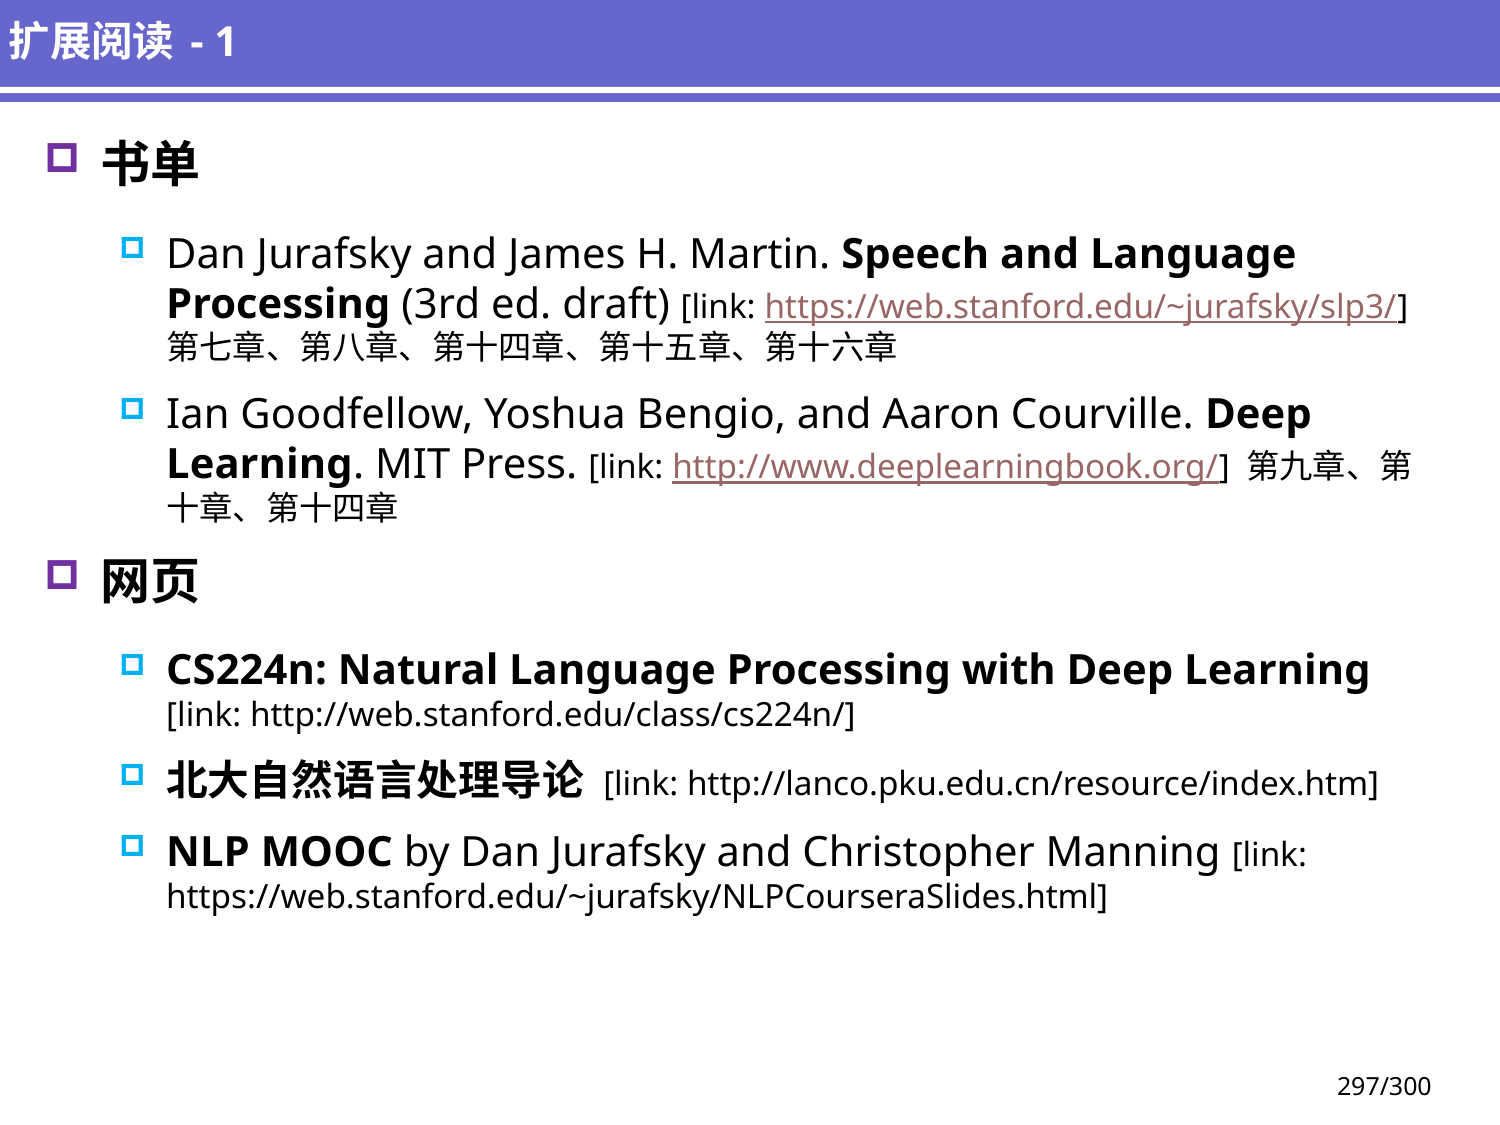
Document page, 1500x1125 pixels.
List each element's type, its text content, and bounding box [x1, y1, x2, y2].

list 书单 Dan Jurafsky and James H. Martin. Speech and Language Processing (3rd ed. draft) [link: https://web.stanford.edu/~jurafsky/slp3/] 第七章、第八章、第十四章、第十五章、第十六章 Ian Goodfellow, Yoshua Bengio, and Aaron Courville. Deep Learning. MIT Press. [link: http://www.deeplearningbook.org/] 第九章、第十章、第十四章 网页 CS224n: Natural Language Processing with Deep Learning [link: http://web.stanford.edu/class/cs224n/] 北大自然语言处理导论 [link: http://lanco.pku.edu.cn/resource/index.htm] NLP MOOC by Dan Jurafsky and Christopher Manning [link: https://web.stanford.edu/~jurafsky/NLPCourseraSlides.html] [29, 125, 1447, 1047]
title 扩展阅读 - 1 [0, 7, 1309, 73]
slide_number 297/300 [1291, 1058, 1447, 1112]
